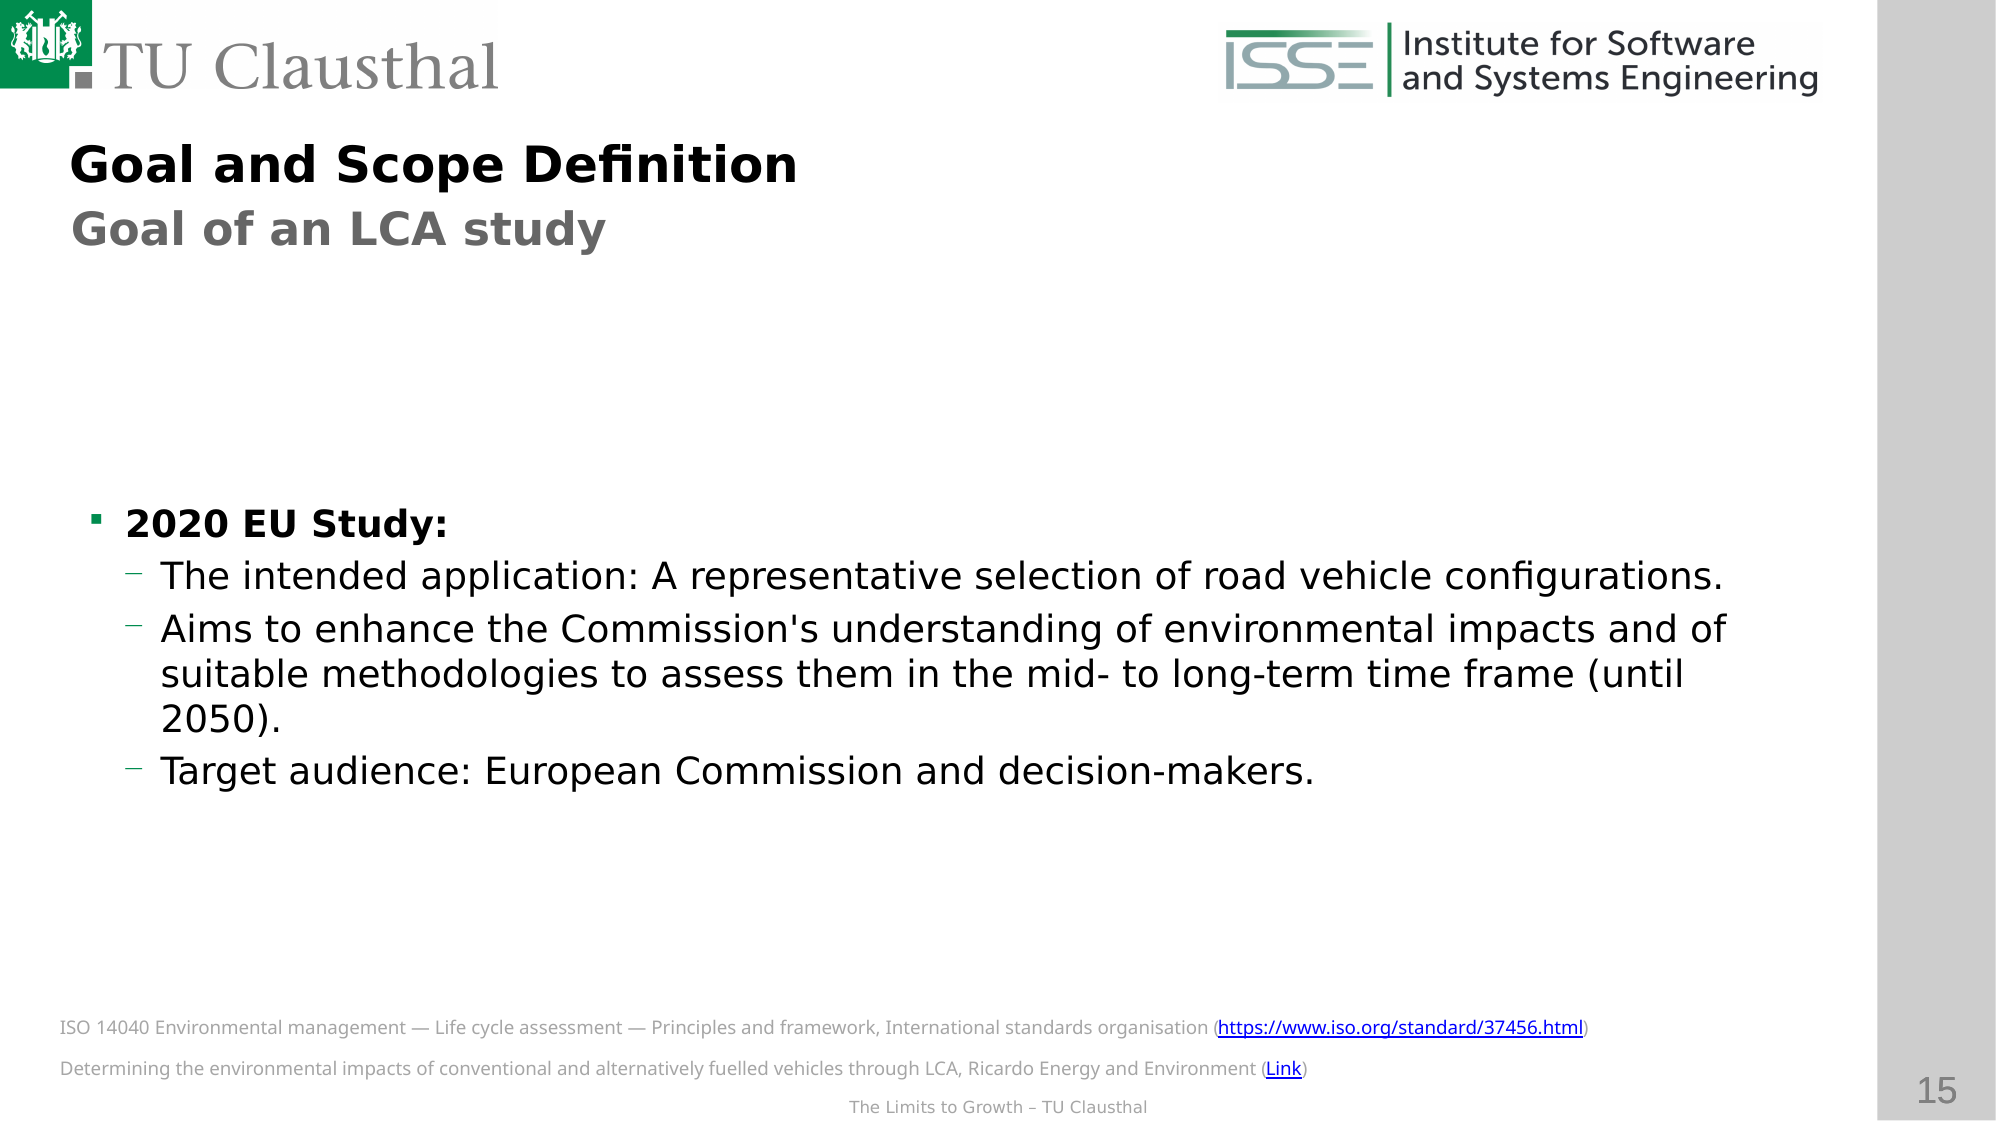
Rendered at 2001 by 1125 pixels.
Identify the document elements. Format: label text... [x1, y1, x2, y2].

text_box ISO 14040 Environmental management — Life cycle assessment — Principles and framework, International standards organisation (https://www.iso.org/standard/37456.html) [44, 1008, 1836, 1049]
picture [0, 0, 498, 89]
text_box 2020 EU Study: The intended application: A representative selection of road vehicle configurations. Aims to enhance the Commission's understanding of environmental impacts and of suitable methodologies to assess them in the mid- to long-term time frame (until 2050). Target audience: European Commission and decision-makers. [74, 207, 1805, 1008]
text_box Goal and Scope Definition [54, 125, 1816, 205]
text_box Determining the environmental impacts of conventional and alternatively fuelled vehicles through LCA, Ricardo Energy and Environment (Link) [45, 1049, 1873, 1090]
picture [1218, 22, 1823, 103]
text_box Goal of an LCA study [70, 188, 1767, 267]
